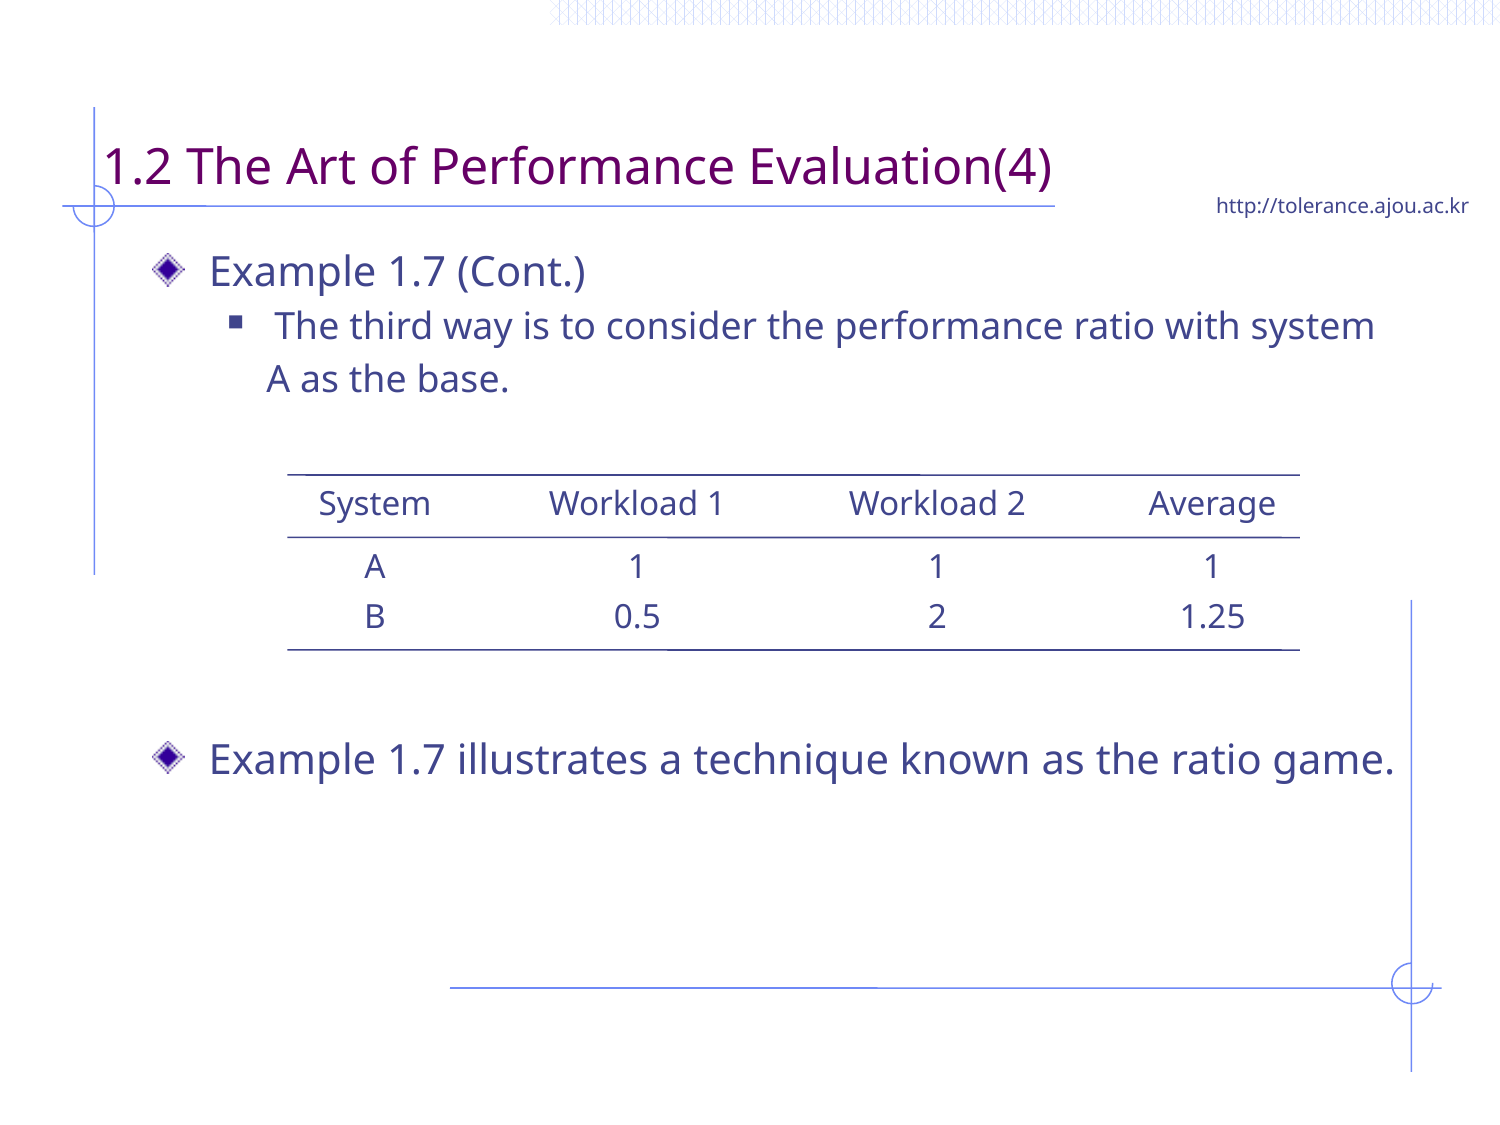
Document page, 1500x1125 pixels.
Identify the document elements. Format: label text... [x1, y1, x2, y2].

picture [152, 253, 185, 287]
text_box 1 [812, 538, 1063, 587]
text_box System [249, 474, 500, 530]
list Example 1.7 (Cont.) The third way is to consider the performance ratio with system A as the base. [137, 237, 1413, 422]
text_box A [249, 537, 500, 587]
text_box 1 [512, 538, 763, 587]
text_box Workload 2 [812, 476, 1063, 530]
text_box 0.5 [512, 587, 763, 643]
text_box Workload 1 [512, 474, 763, 530]
text_box 1 [1087, 537, 1338, 587]
text_box B [249, 587, 500, 643]
text_box 2 [812, 587, 1063, 643]
picture [152, 741, 185, 774]
text_box 1.25 [1087, 587, 1338, 643]
title 1.2 The Art of Performance Evaluation(4) [87, 101, 1263, 202]
text_box Example 1.7 illustrates a technique known as the ratio game. [137, 725, 1413, 900]
text_box Average [1087, 474, 1338, 530]
